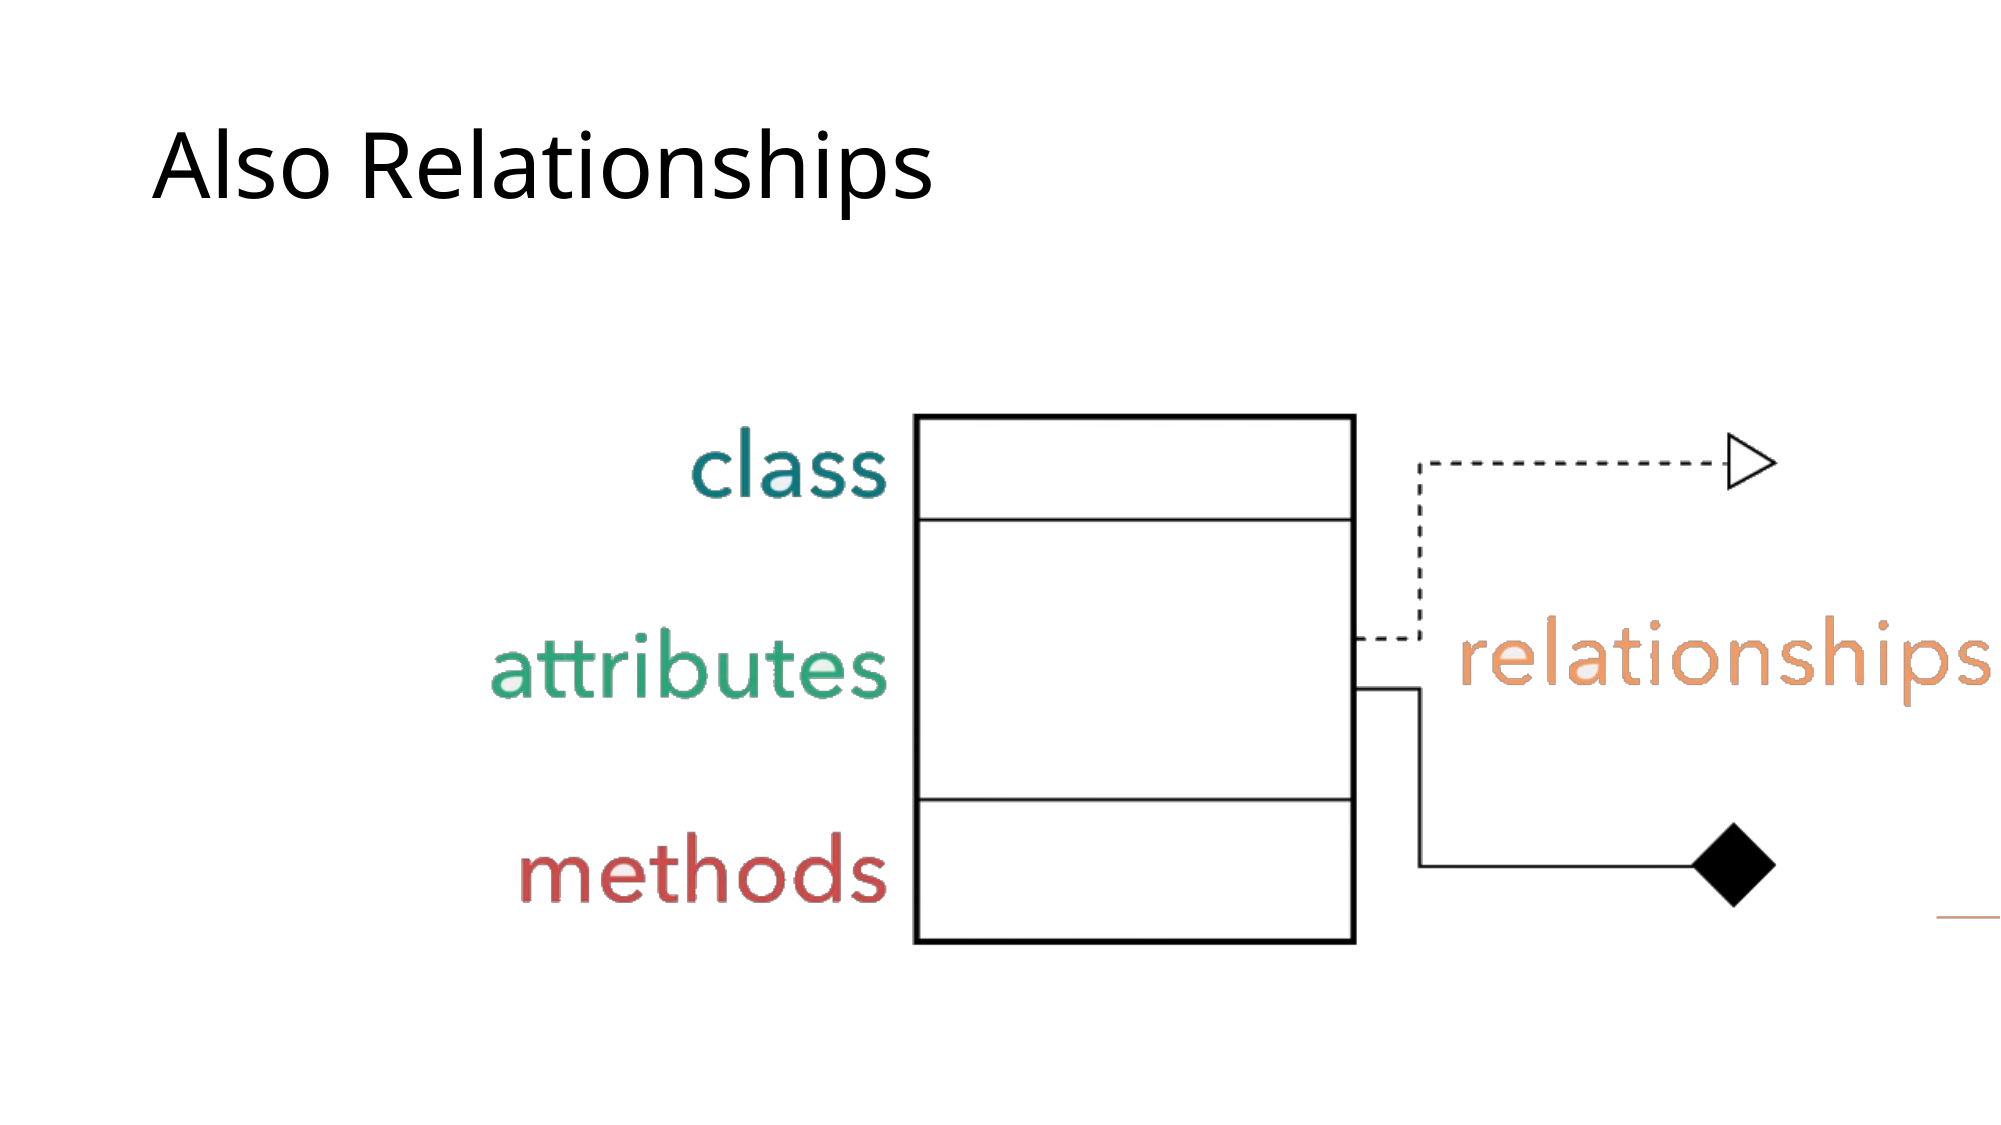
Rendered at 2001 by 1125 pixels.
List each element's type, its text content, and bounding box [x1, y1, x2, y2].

title Also Relationships [137, 59, 1863, 278]
picture [353, 306, 2000, 1025]
